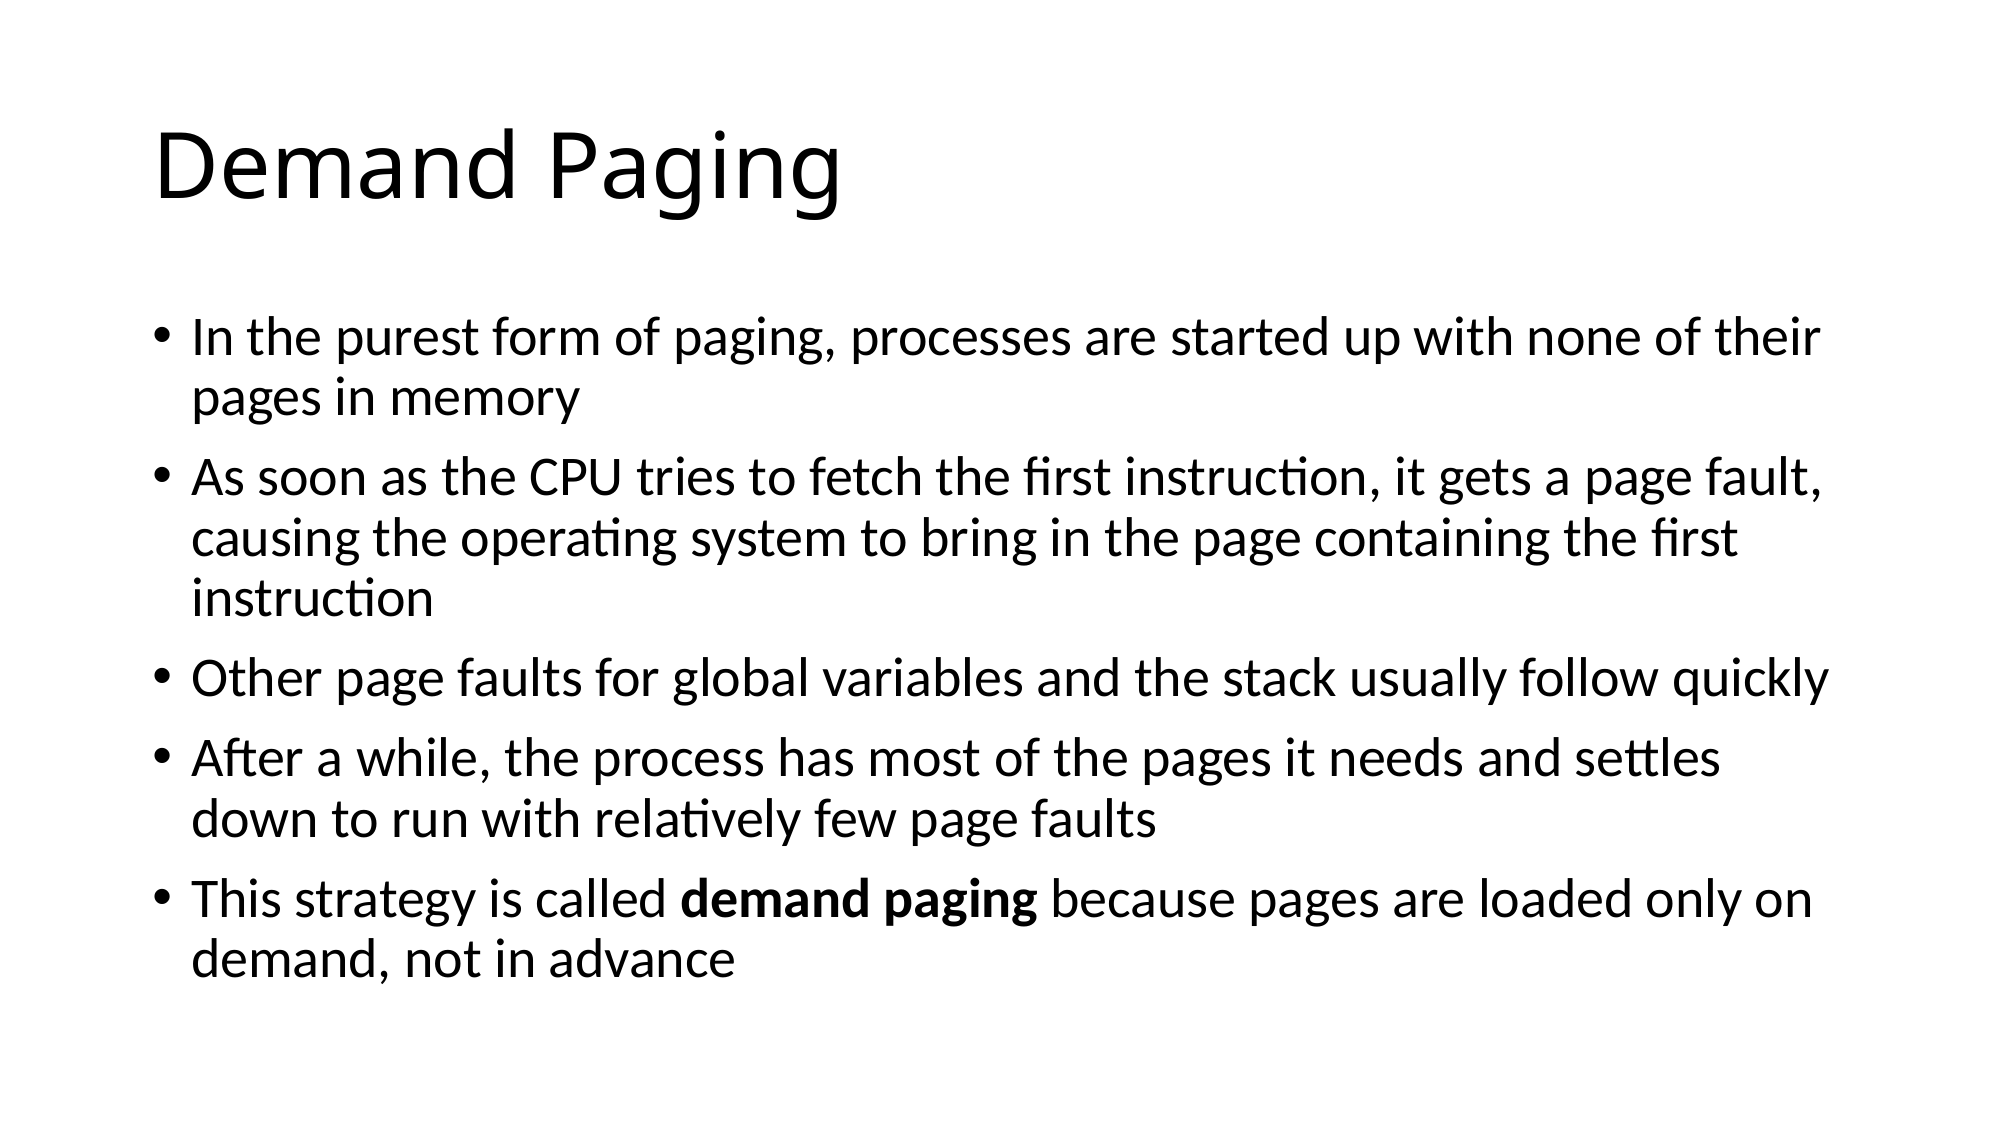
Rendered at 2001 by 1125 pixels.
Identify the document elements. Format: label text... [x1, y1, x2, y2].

title Demand Paging [137, 59, 1863, 278]
list In the purest form of paging, processes are started up with none of their pages in memory As soon as the CPU tries to fetch the first instruction, it gets a page fault, causing the operating system to bring in the page containing the first instruction Other page faults for global variables and the stack usually follow quickly After a while, the process has most of the pages it needs and settles down to run with relatively few page faults This strategy is called demand paging because pages are loaded only on demand, not in advance [137, 299, 1863, 1014]
